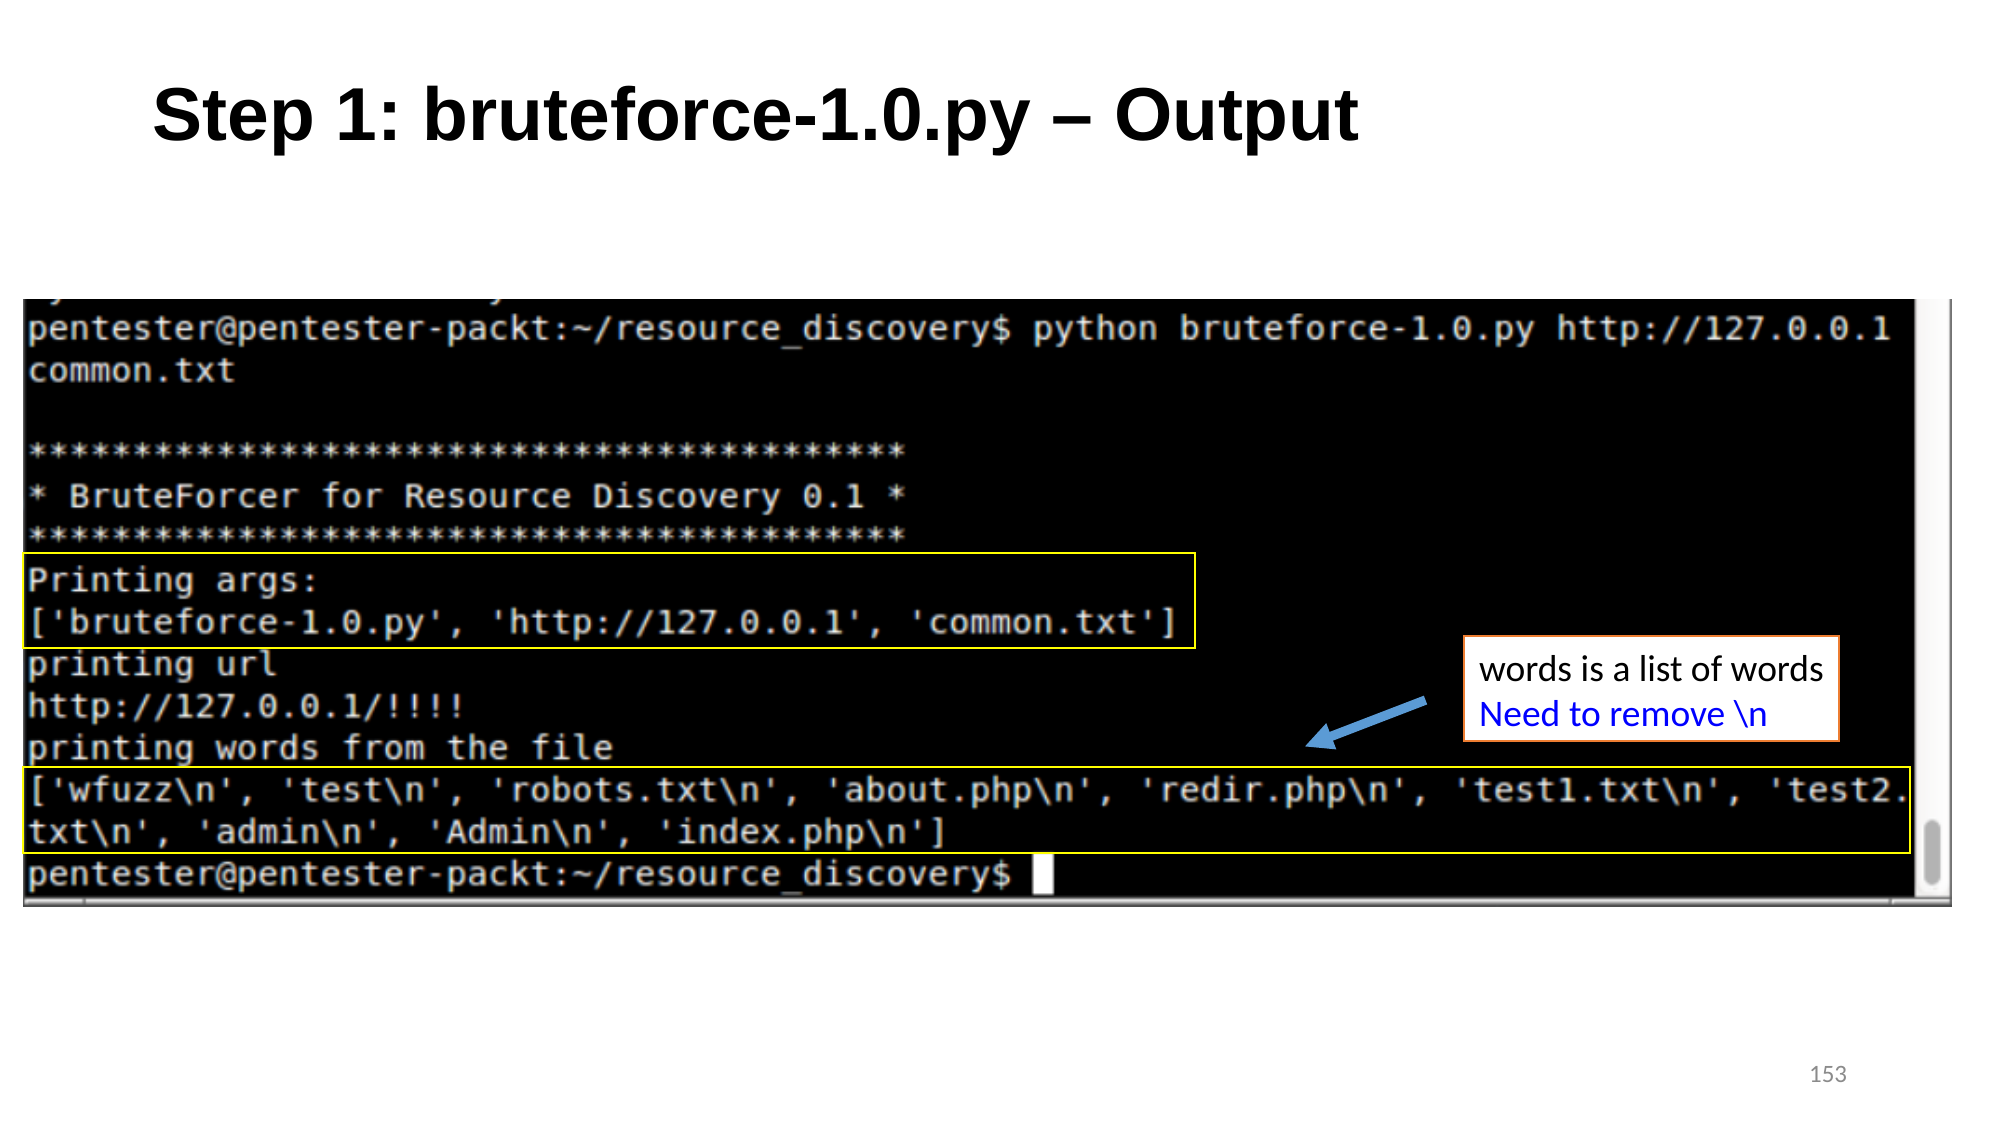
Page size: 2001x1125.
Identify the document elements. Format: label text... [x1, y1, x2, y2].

picture [23, 299, 1952, 907]
title Step 1: bruteforce-1.0.py – Output [137, 59, 1863, 173]
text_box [1305, 700, 1426, 747]
slide_number 153 [1412, 1042, 1863, 1103]
